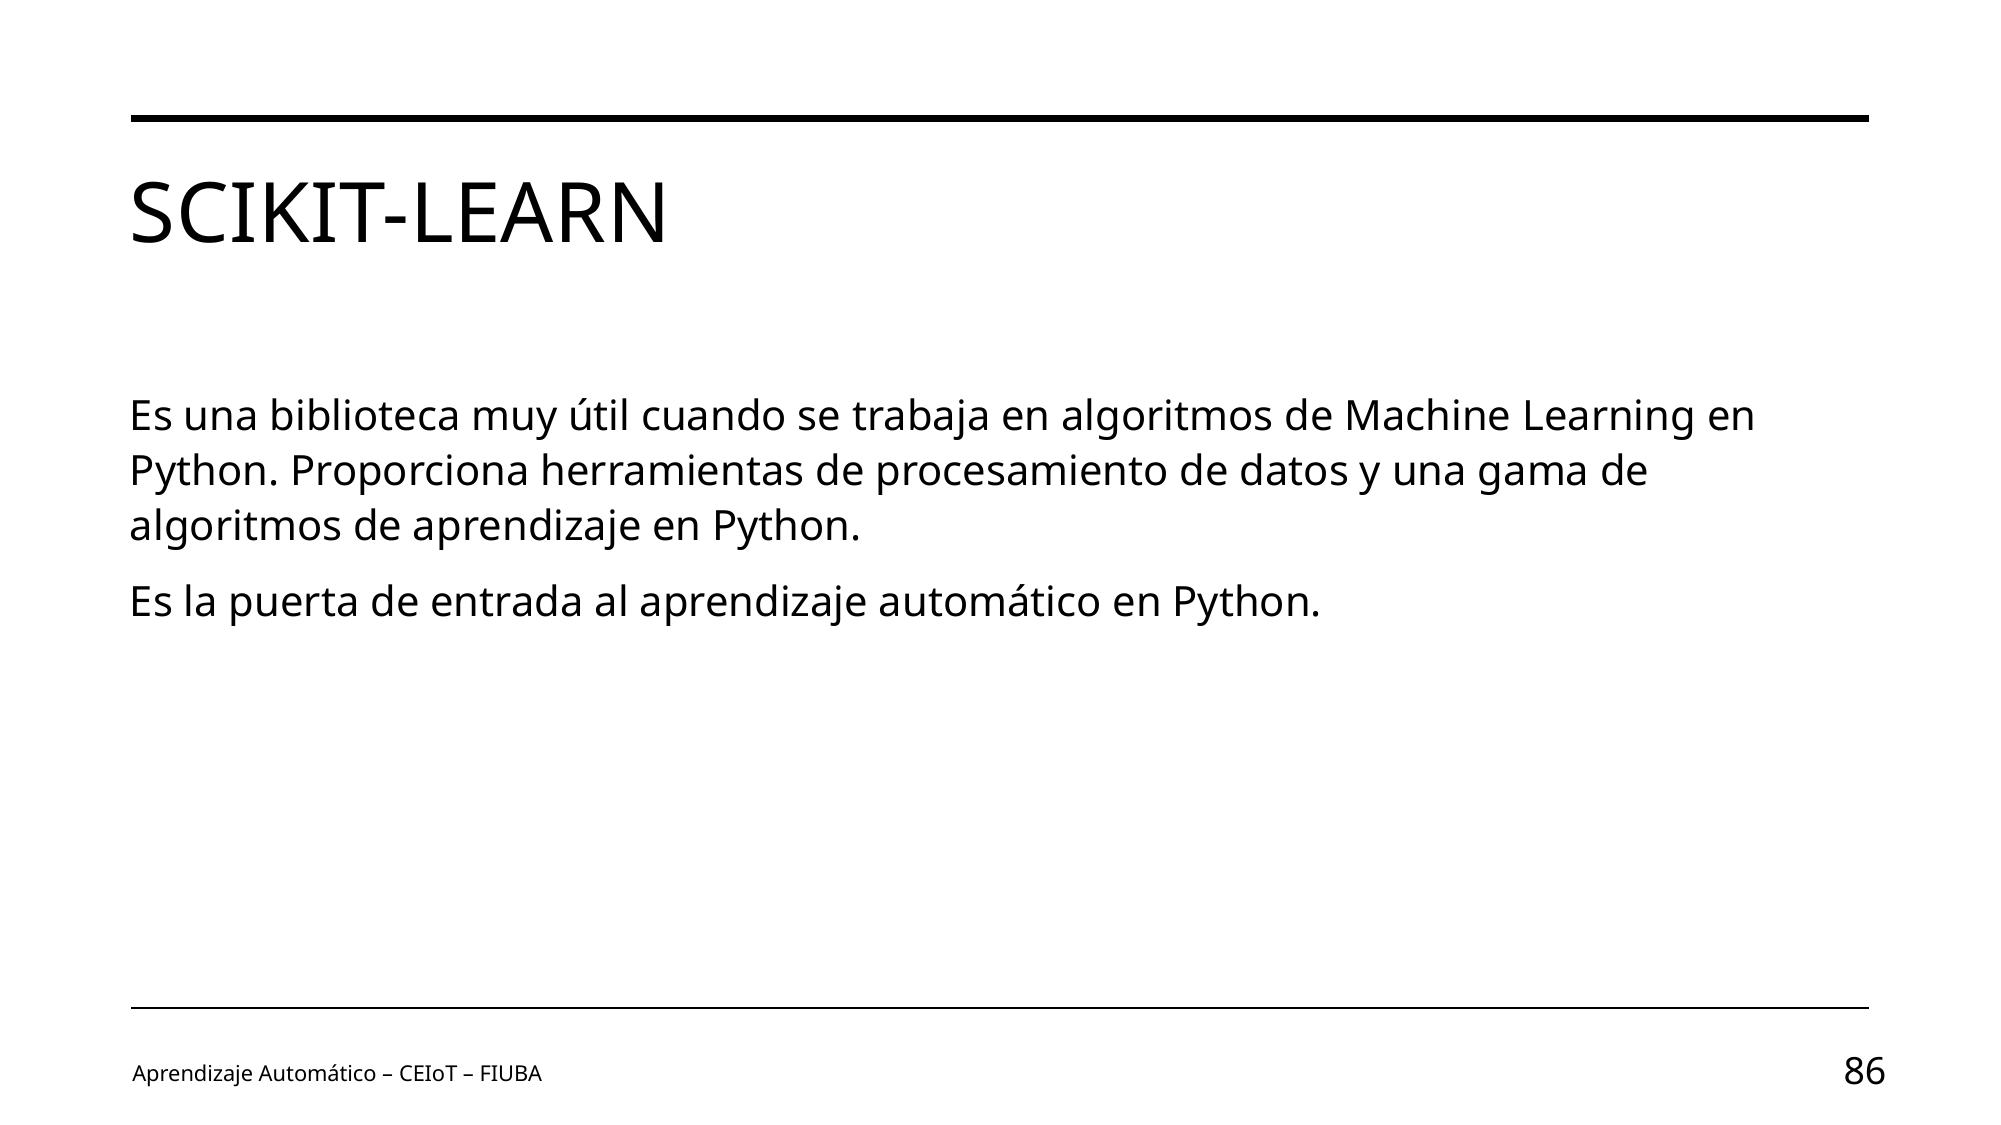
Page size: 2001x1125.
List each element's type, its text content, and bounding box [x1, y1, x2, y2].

list Es una biblioteca muy útil cuando se trabaja en algoritmos de Machine Learning en Python. Proporciona herramientas de procesamiento de datos y una gama de algoritmos de aprendizaje en Python. Es la puerta de entrada al aprendizaje automático en Python. [114, 376, 1869, 973]
footer Aprendizaje Automático – CEIoT – FIUBA [117, 1042, 862, 1103]
title Scikit-learn [114, 151, 1869, 376]
slide_number 86 [1791, 1042, 1902, 1103]
